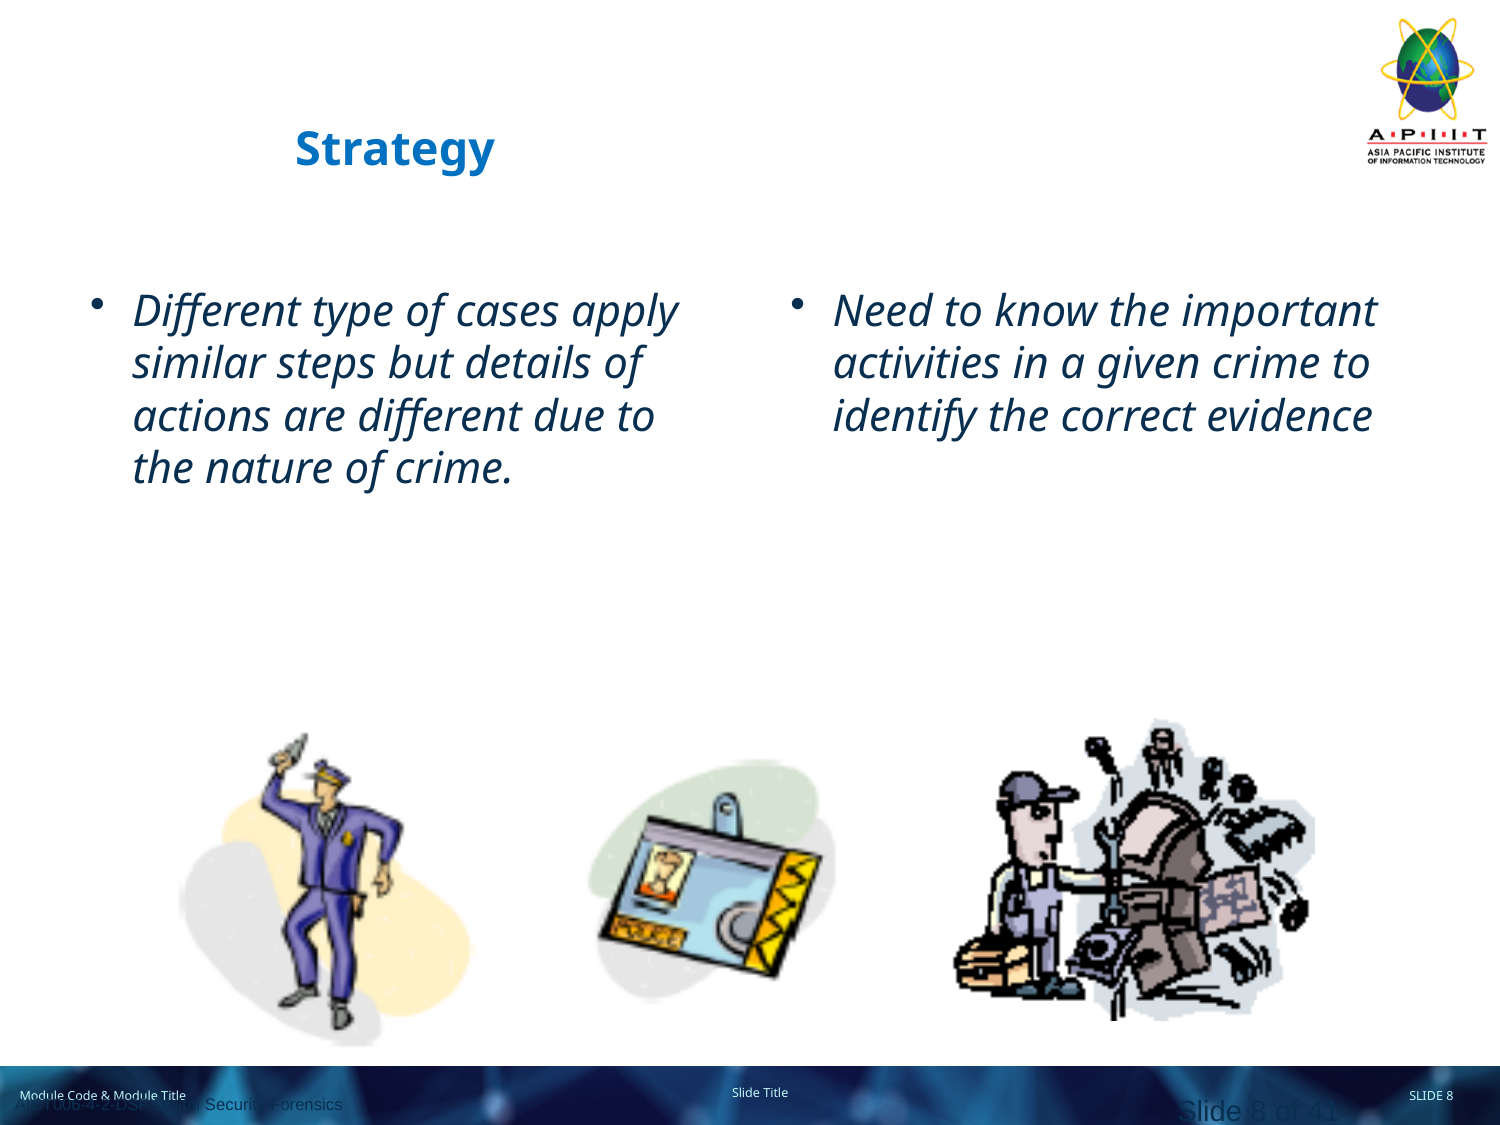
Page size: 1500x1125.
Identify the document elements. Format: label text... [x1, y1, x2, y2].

picture [177, 717, 843, 1064]
title Strategy [280, 62, 1118, 231]
list Need to know the important activities in a given crime to identify the correct evidence [775, 274, 1420, 719]
picture [1353, 0, 1500, 182]
picture [0, 1066, 1500, 1125]
picture [946, 717, 1315, 1021]
slide_number Slide 8 of 41 [1162, 1085, 1500, 1122]
list Different type of cases apply similar steps but details of actions are different due to the nature of crime. [75, 274, 744, 719]
